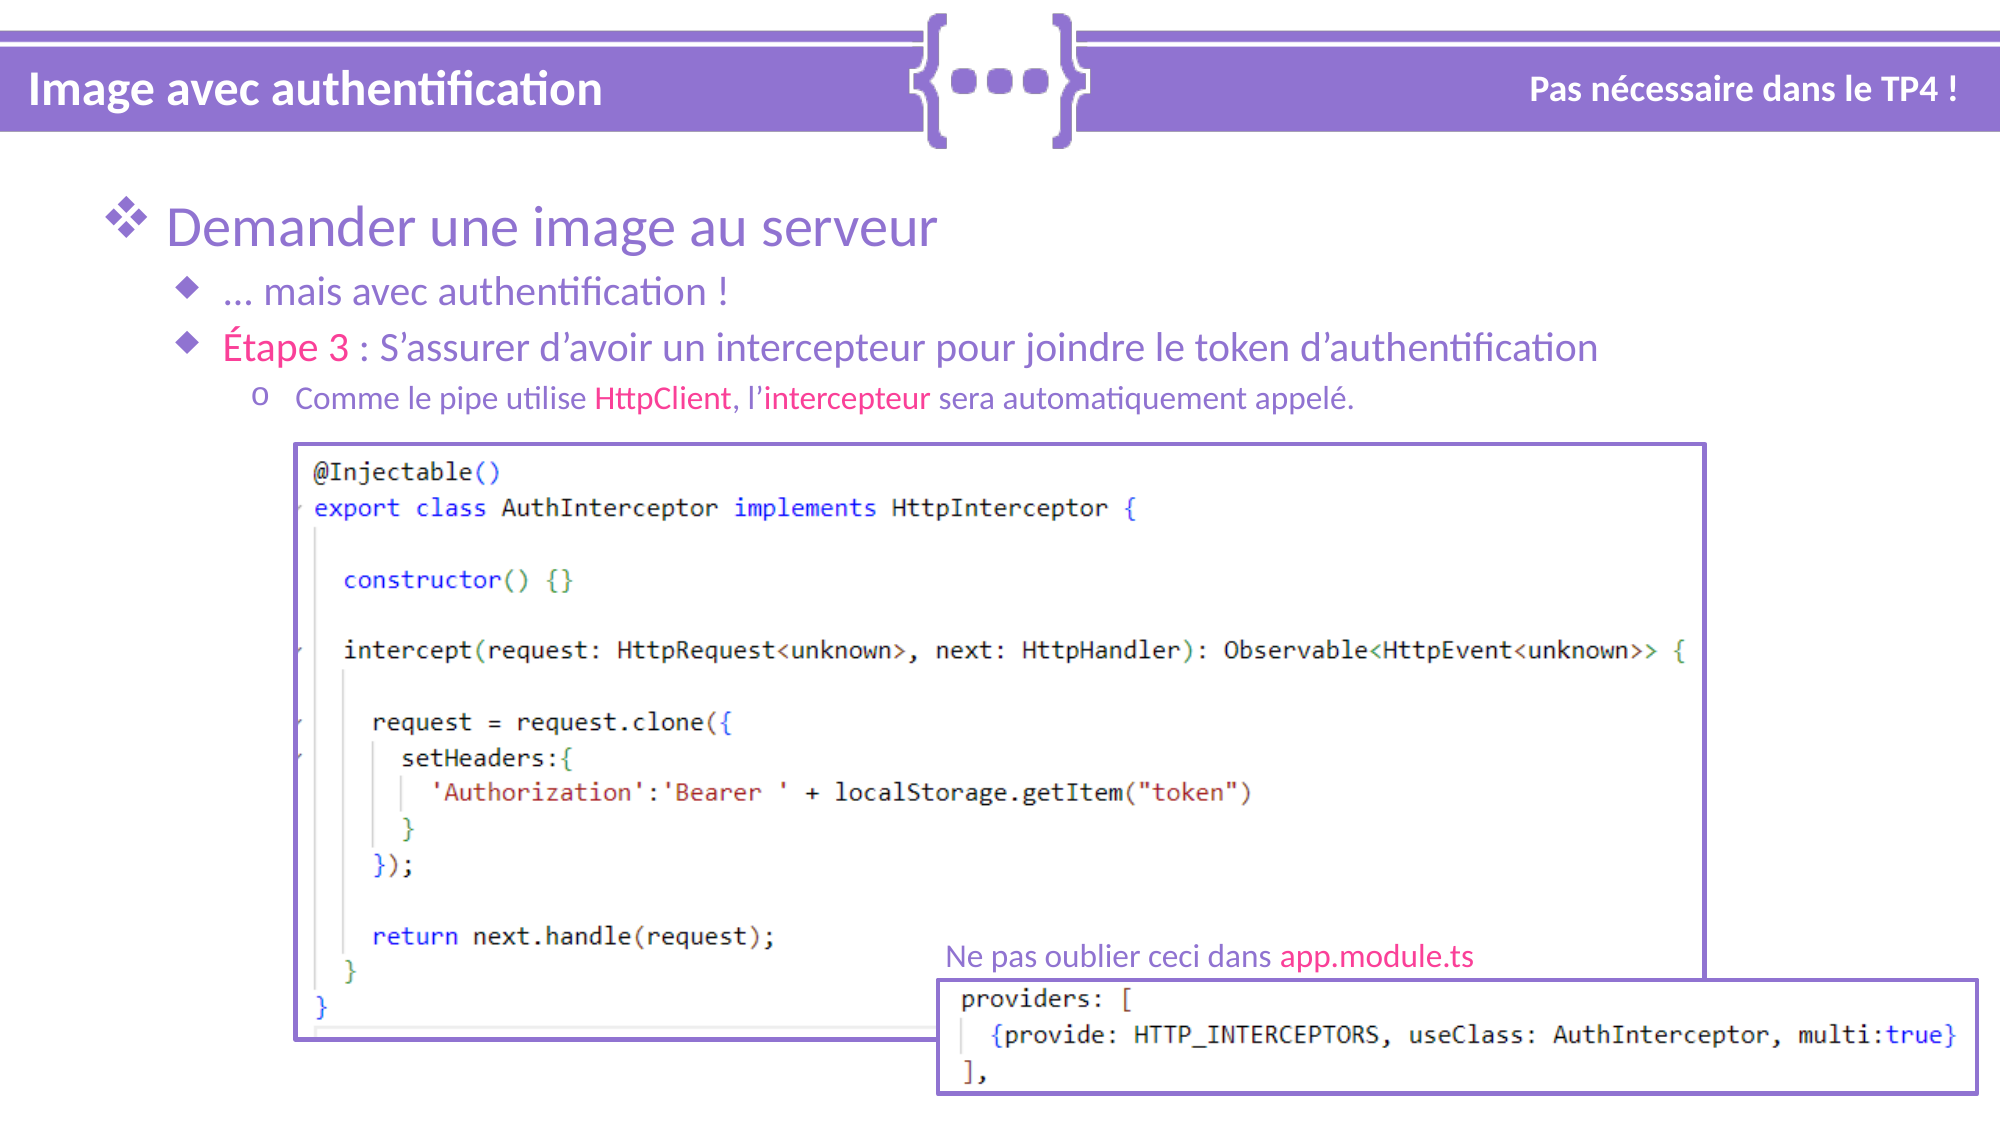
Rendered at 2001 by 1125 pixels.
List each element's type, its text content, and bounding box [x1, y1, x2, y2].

picture [297, 446, 1975, 1092]
list Demander une image au serveur ... mais avec authentification ! Étape 3 : S’assurer d’avoir un intercepteur pour joindre le token d’authentification Comme le pipe utilise HttpClient, l’intercepteur sera automatiquement appelé. [85, 188, 1910, 1014]
text_box Pas nécessaire dans le TP4 ! [1151, 58, 1975, 121]
picture [0, 3, 2000, 160]
title Image avec authentification [12, 58, 913, 120]
